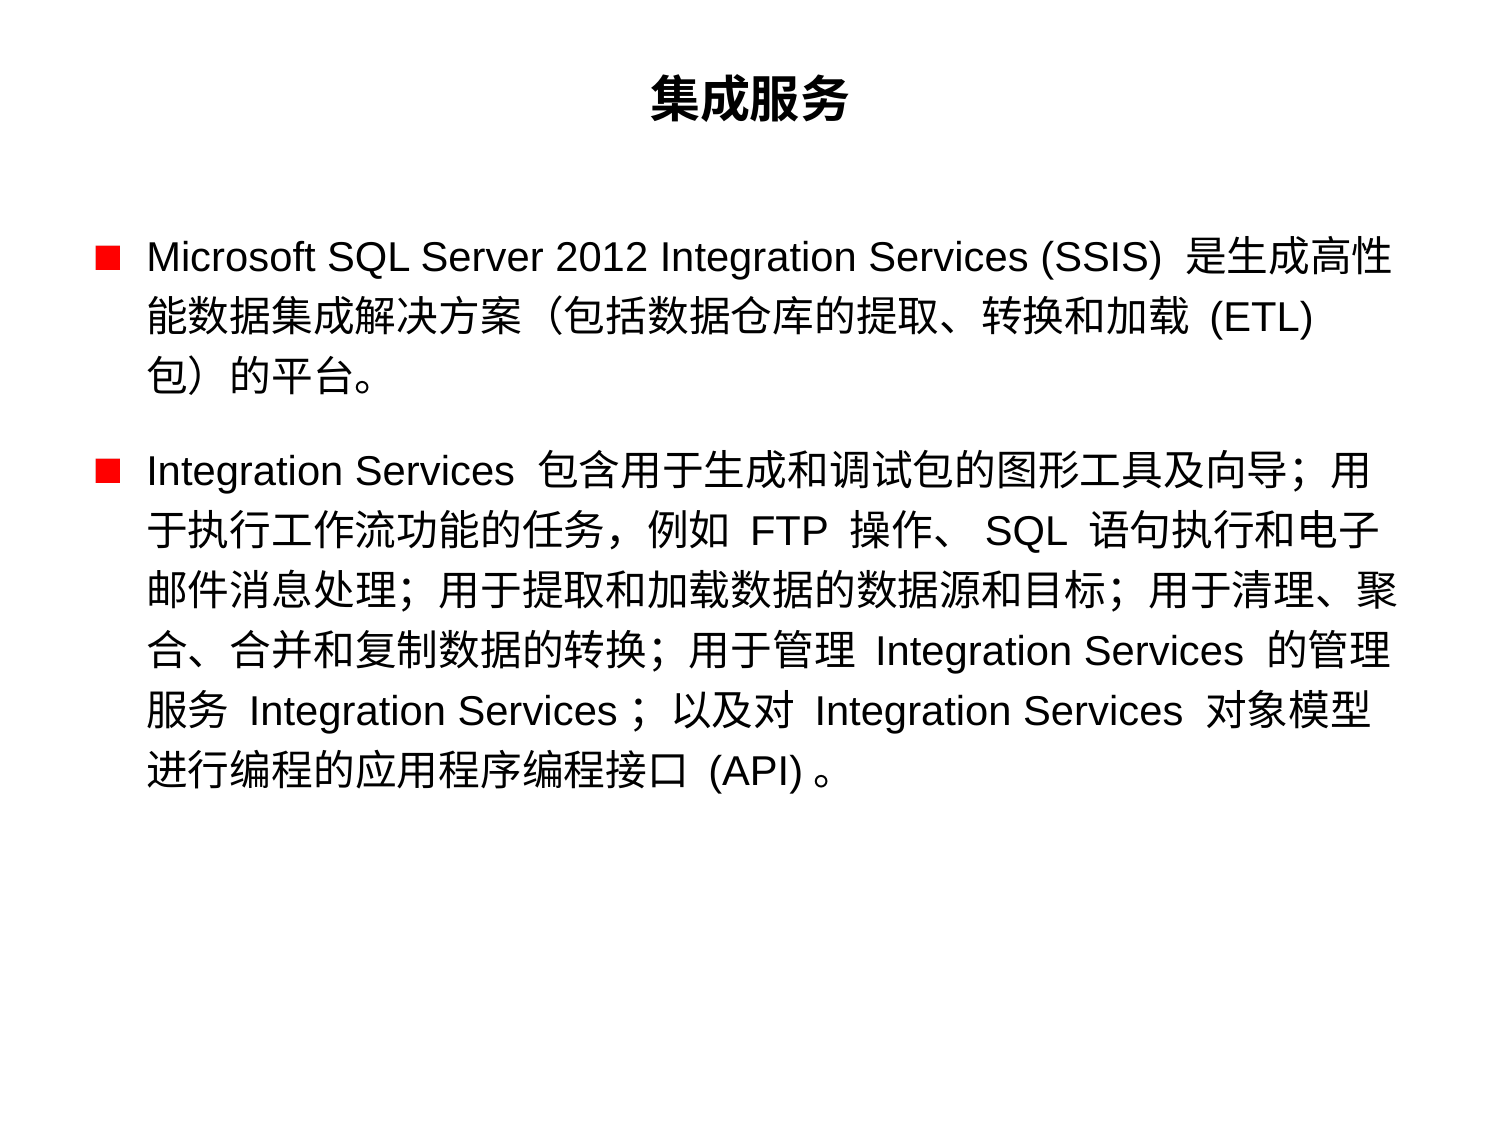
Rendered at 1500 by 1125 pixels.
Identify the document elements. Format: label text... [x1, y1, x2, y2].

picture [90, 240, 120, 270]
picture [90, 453, 120, 483]
title 集成服务 [75, 45, 1425, 150]
list Microsoft SQL Server 2012 Integration Services (SSIS) 是生成高性能数据集成解决方案（包括数据仓库的提取、转换和加载 (ETL) 包）的平台。 Integration Services 包含用于生成和调试包的图形工具及向导；用于执行工作流功能的任务，例如 FTP 操作、SQL 语句执行和电子邮件消息处理；用于提取和加载数据的数据源和目标；用于清理、聚合、合并和复制数据的转换；用于管理 Integration Services 的管理服务 Integration Services；以及对 Integration Services 对象模型进行编程的应用程序编程接口 (API)。 [75, 212, 1425, 1005]
